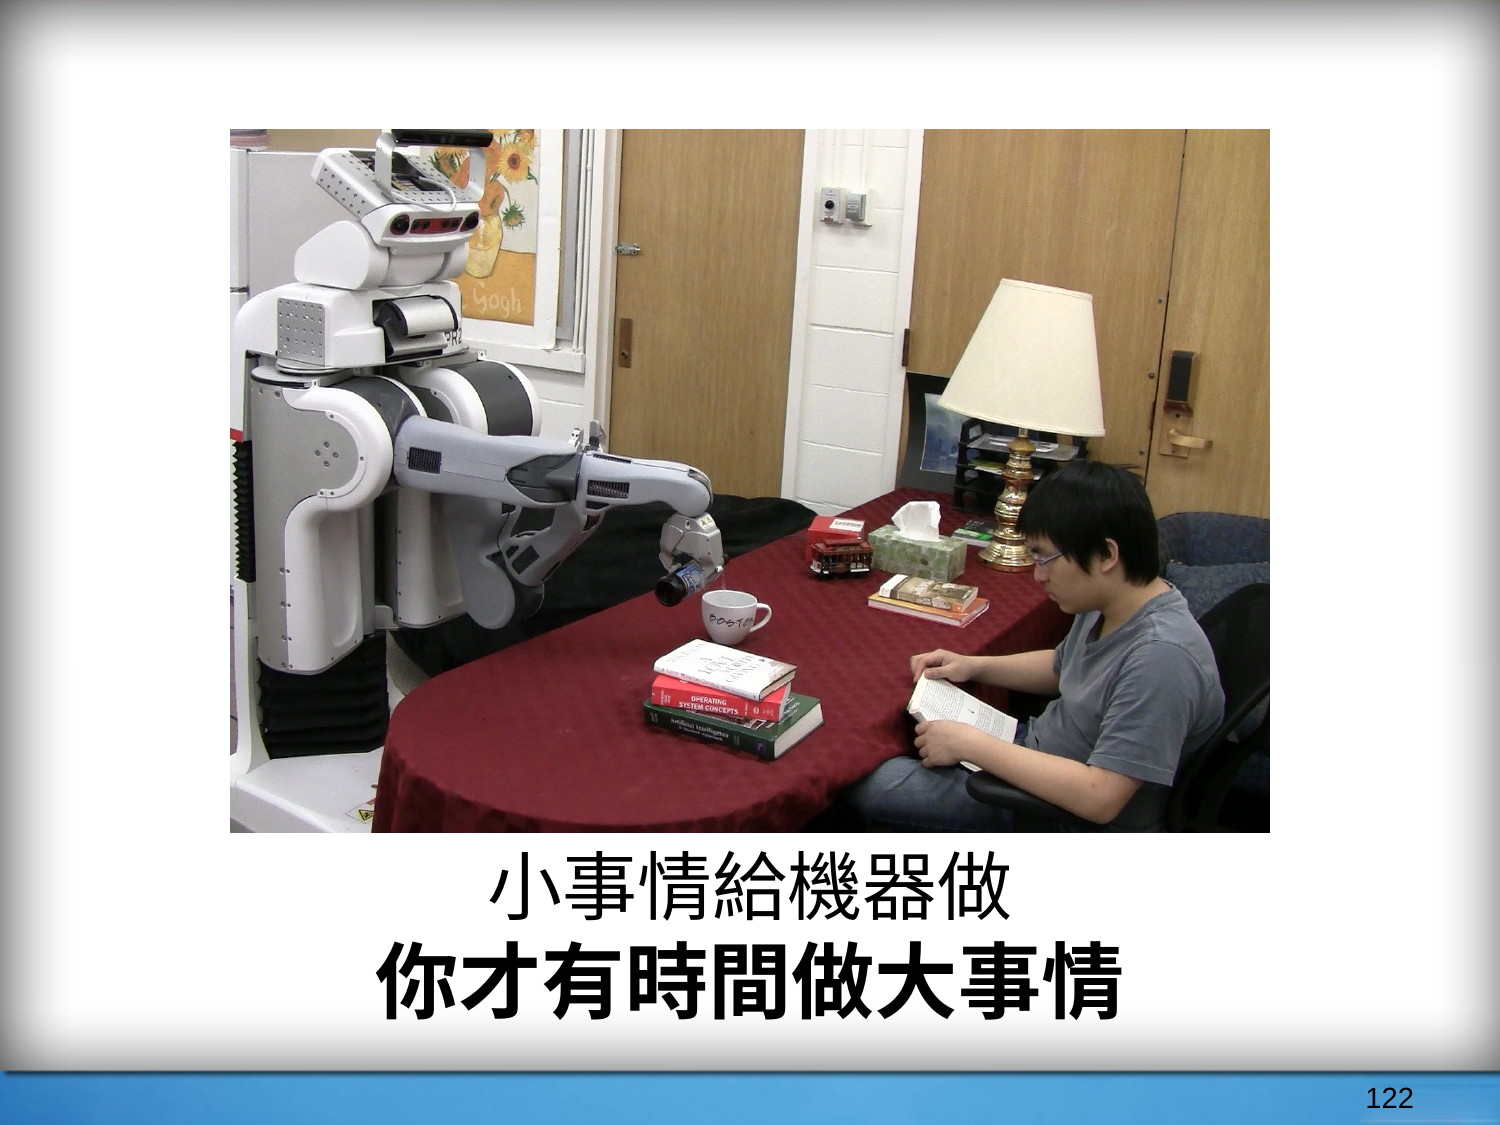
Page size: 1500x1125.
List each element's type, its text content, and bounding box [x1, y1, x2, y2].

slide_number ‹#› [1350, 1074, 1488, 1118]
title 小事情給機器做 你才有時間做大事情 [78, 832, 1422, 1037]
picture [0, 0, 1500, 1125]
